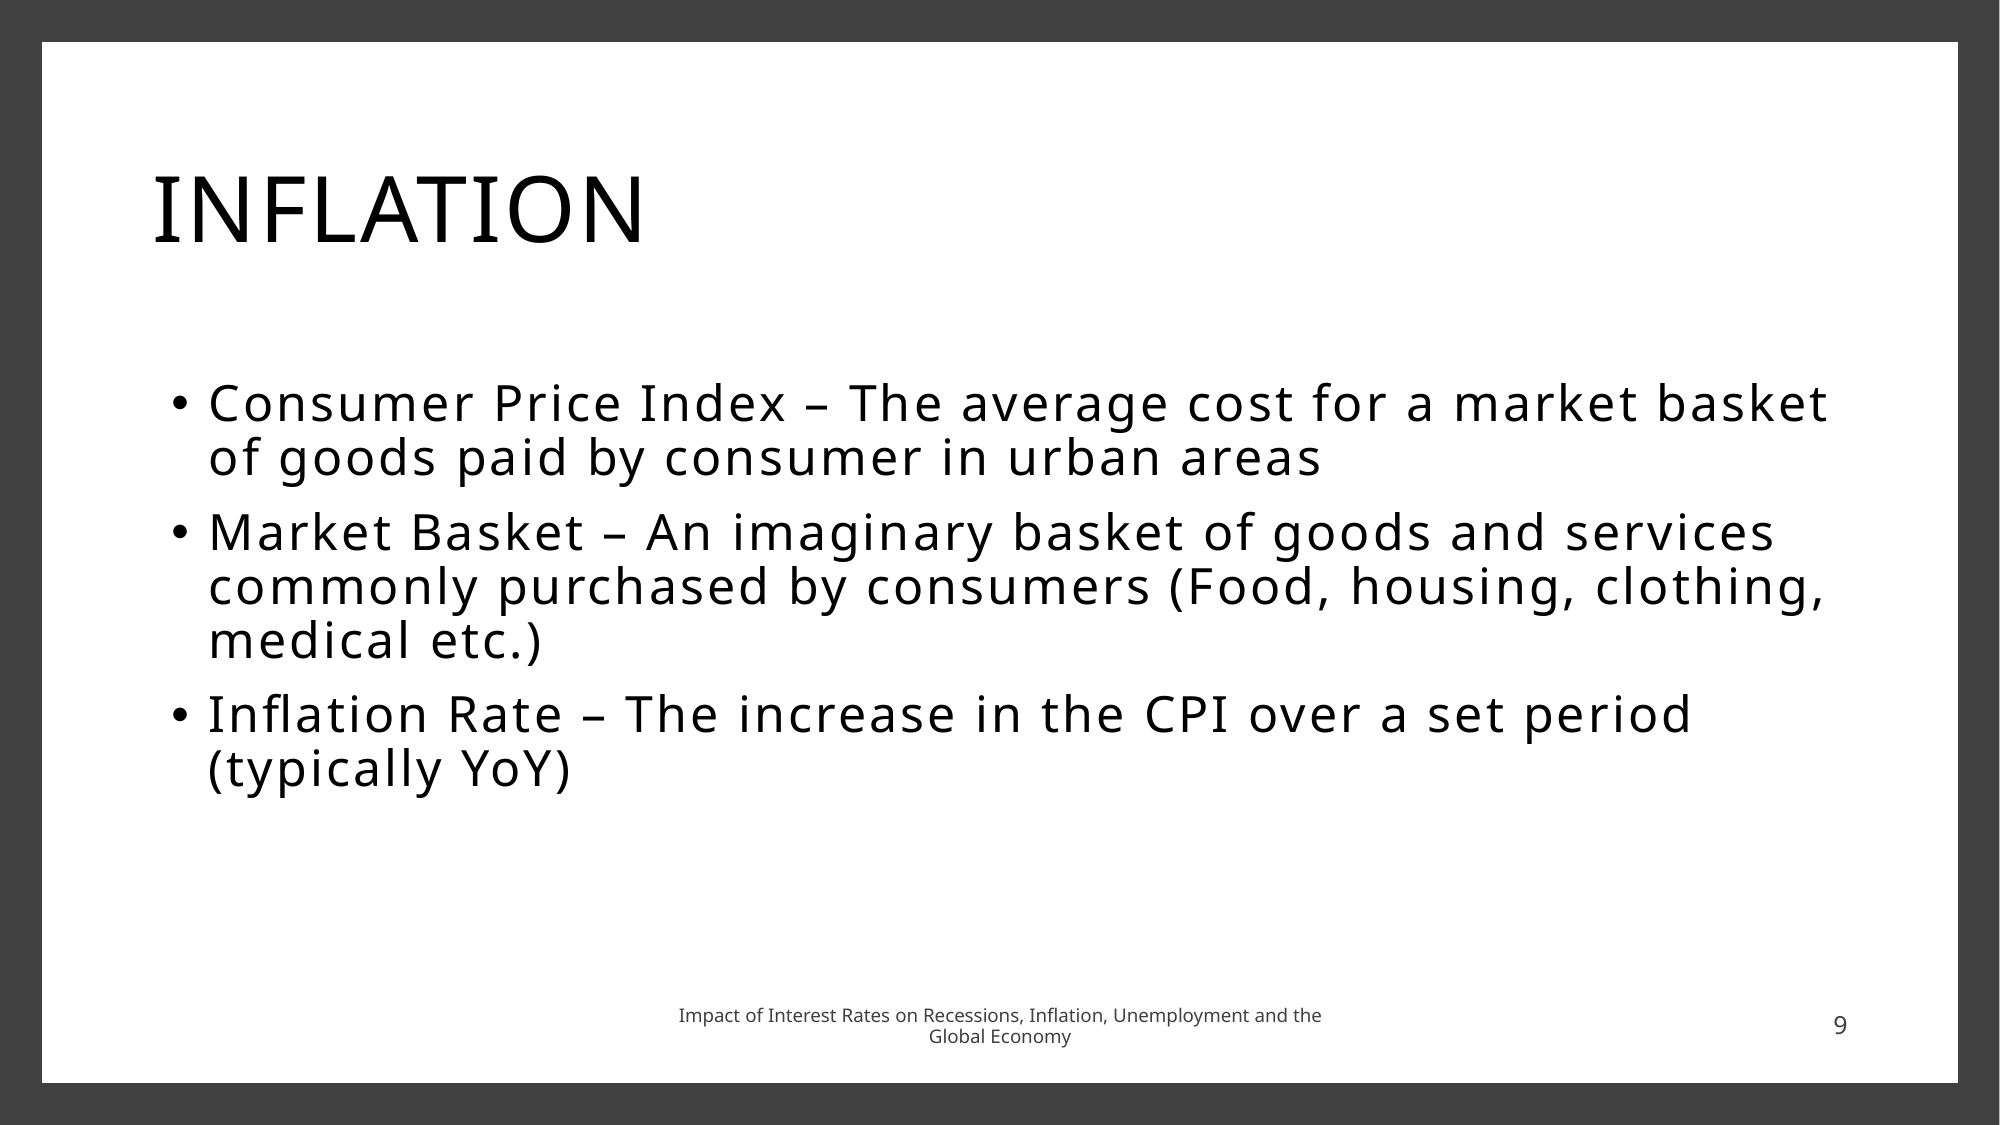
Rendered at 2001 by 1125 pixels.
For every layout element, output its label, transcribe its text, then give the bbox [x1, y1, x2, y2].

text_box [0, 0, 2000, 1125]
title INFLATION [137, 103, 1863, 244]
slide_number 9 [1412, 996, 1863, 1057]
footer Impact of Interest Rates on Recessions, Inflation, Unemployment and the Global Economy [662, 996, 1338, 1057]
list Consumer Price Index – The average cost for a market basket of goods paid by consumer in urban areas Market Basket – An imaginary basket of goods and services commonly purchased by consumers (Food, housing, clothing, medical etc.) Inflation Rate – The increase in the CPI over a set period (typically YoY) [137, 244, 1863, 881]
text_box [52, 51, 1948, 1073]
